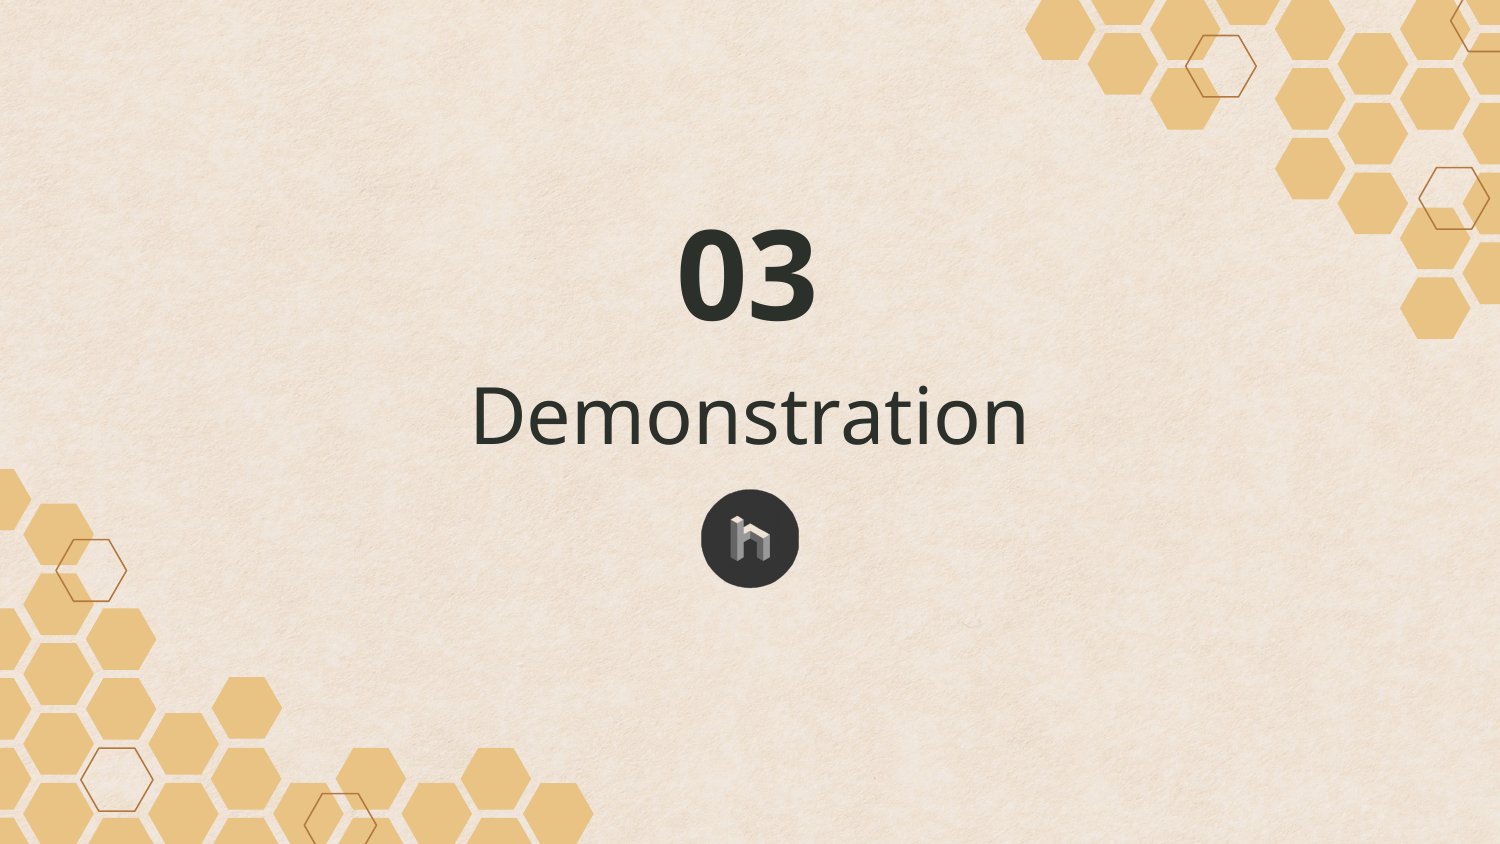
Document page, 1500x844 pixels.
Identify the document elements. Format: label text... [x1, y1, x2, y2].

title 03 [643, 205, 852, 361]
picture [689, 474, 811, 603]
title Demonstration [274, 360, 1226, 476]
